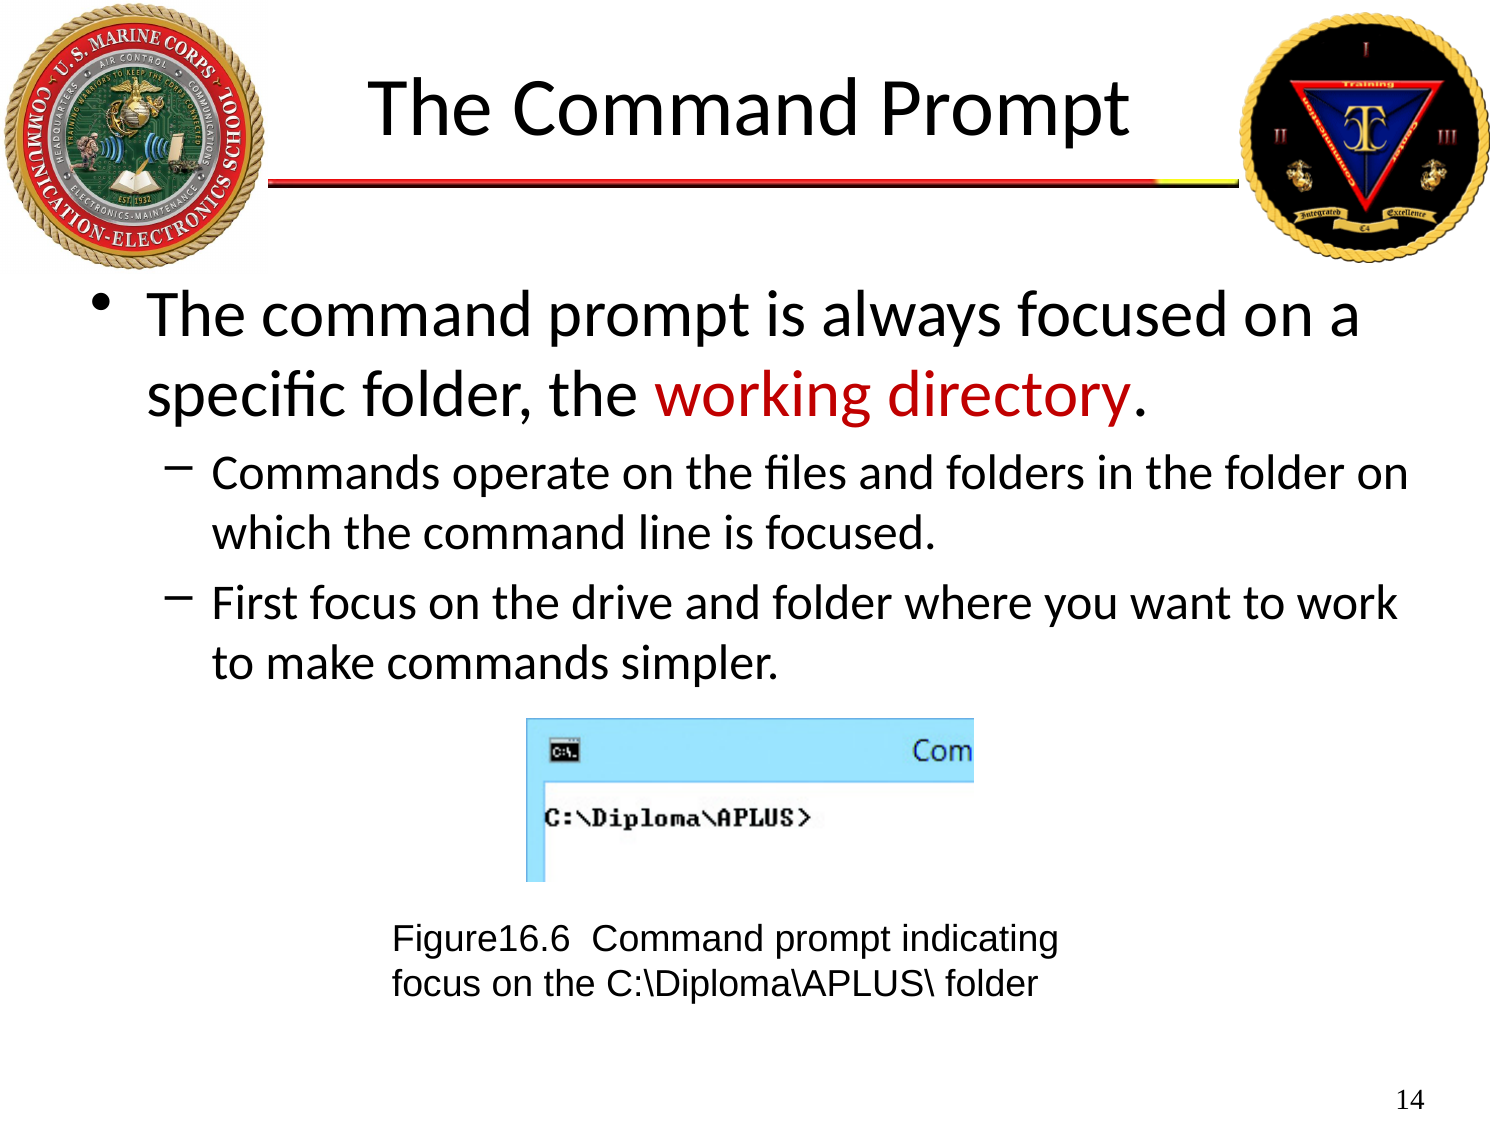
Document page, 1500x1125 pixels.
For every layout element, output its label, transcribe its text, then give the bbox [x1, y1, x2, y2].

title The Command Prompt [75, 45, 1425, 233]
picture [0, 0, 268, 274]
picture [1239, 12, 1490, 263]
picture [526, 718, 974, 882]
list The command prompt is always focused on a specific folder, the working directory. Commands operate on the files and folders in the folder on which the command line is focused. First focus on the drive and folder where you want to work to make commands simpler. [75, 262, 1425, 1005]
text_box Figure16.6 Command prompt indicating focus on the C:\Diploma\APLUS\ folder [377, 906, 1123, 1012]
